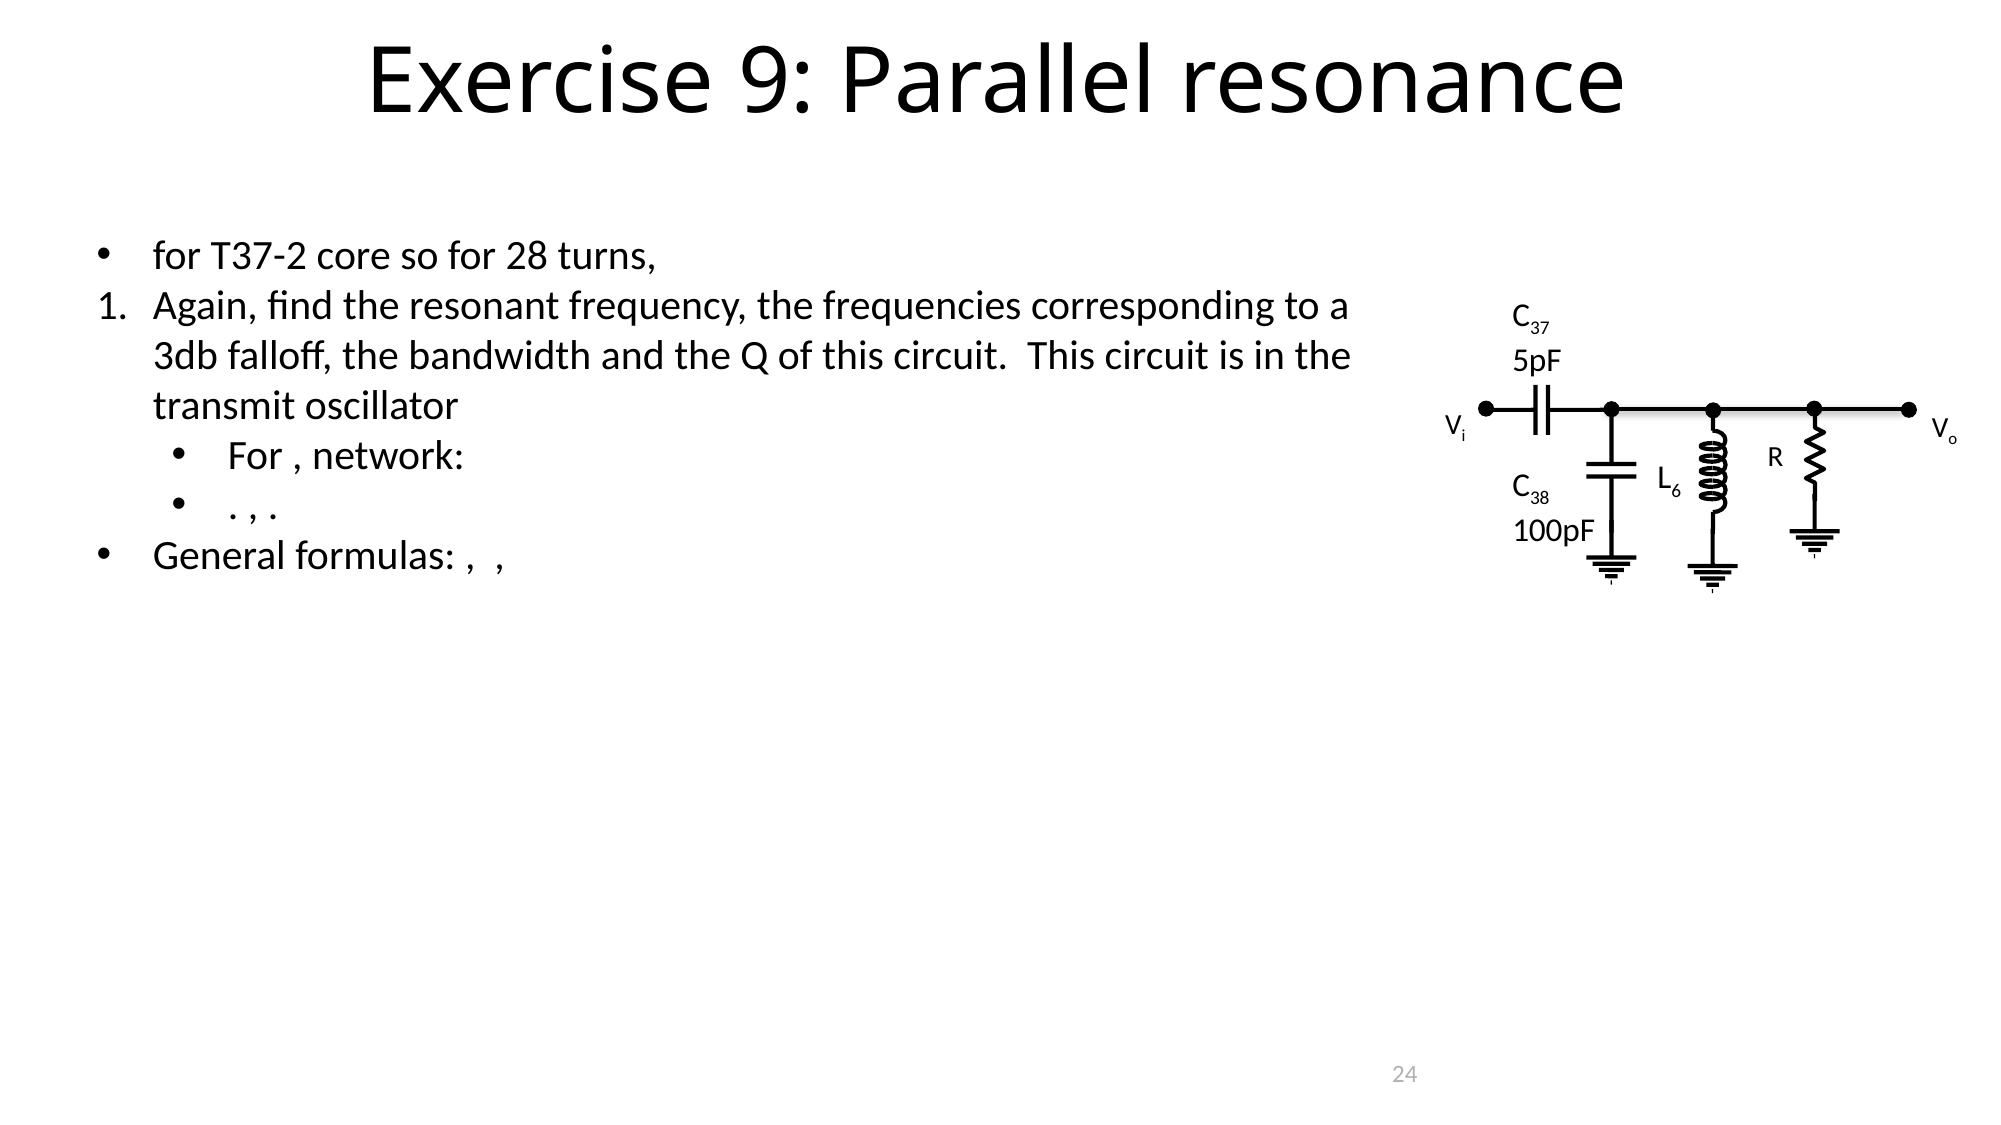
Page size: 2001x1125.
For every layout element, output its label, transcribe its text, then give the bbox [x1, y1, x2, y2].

slide_number 24 [1074, 738, 1425, 1125]
text_box Exercise 9: Parallel resonance [20, 20, 1975, 131]
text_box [1437, 285, 2000, 591]
